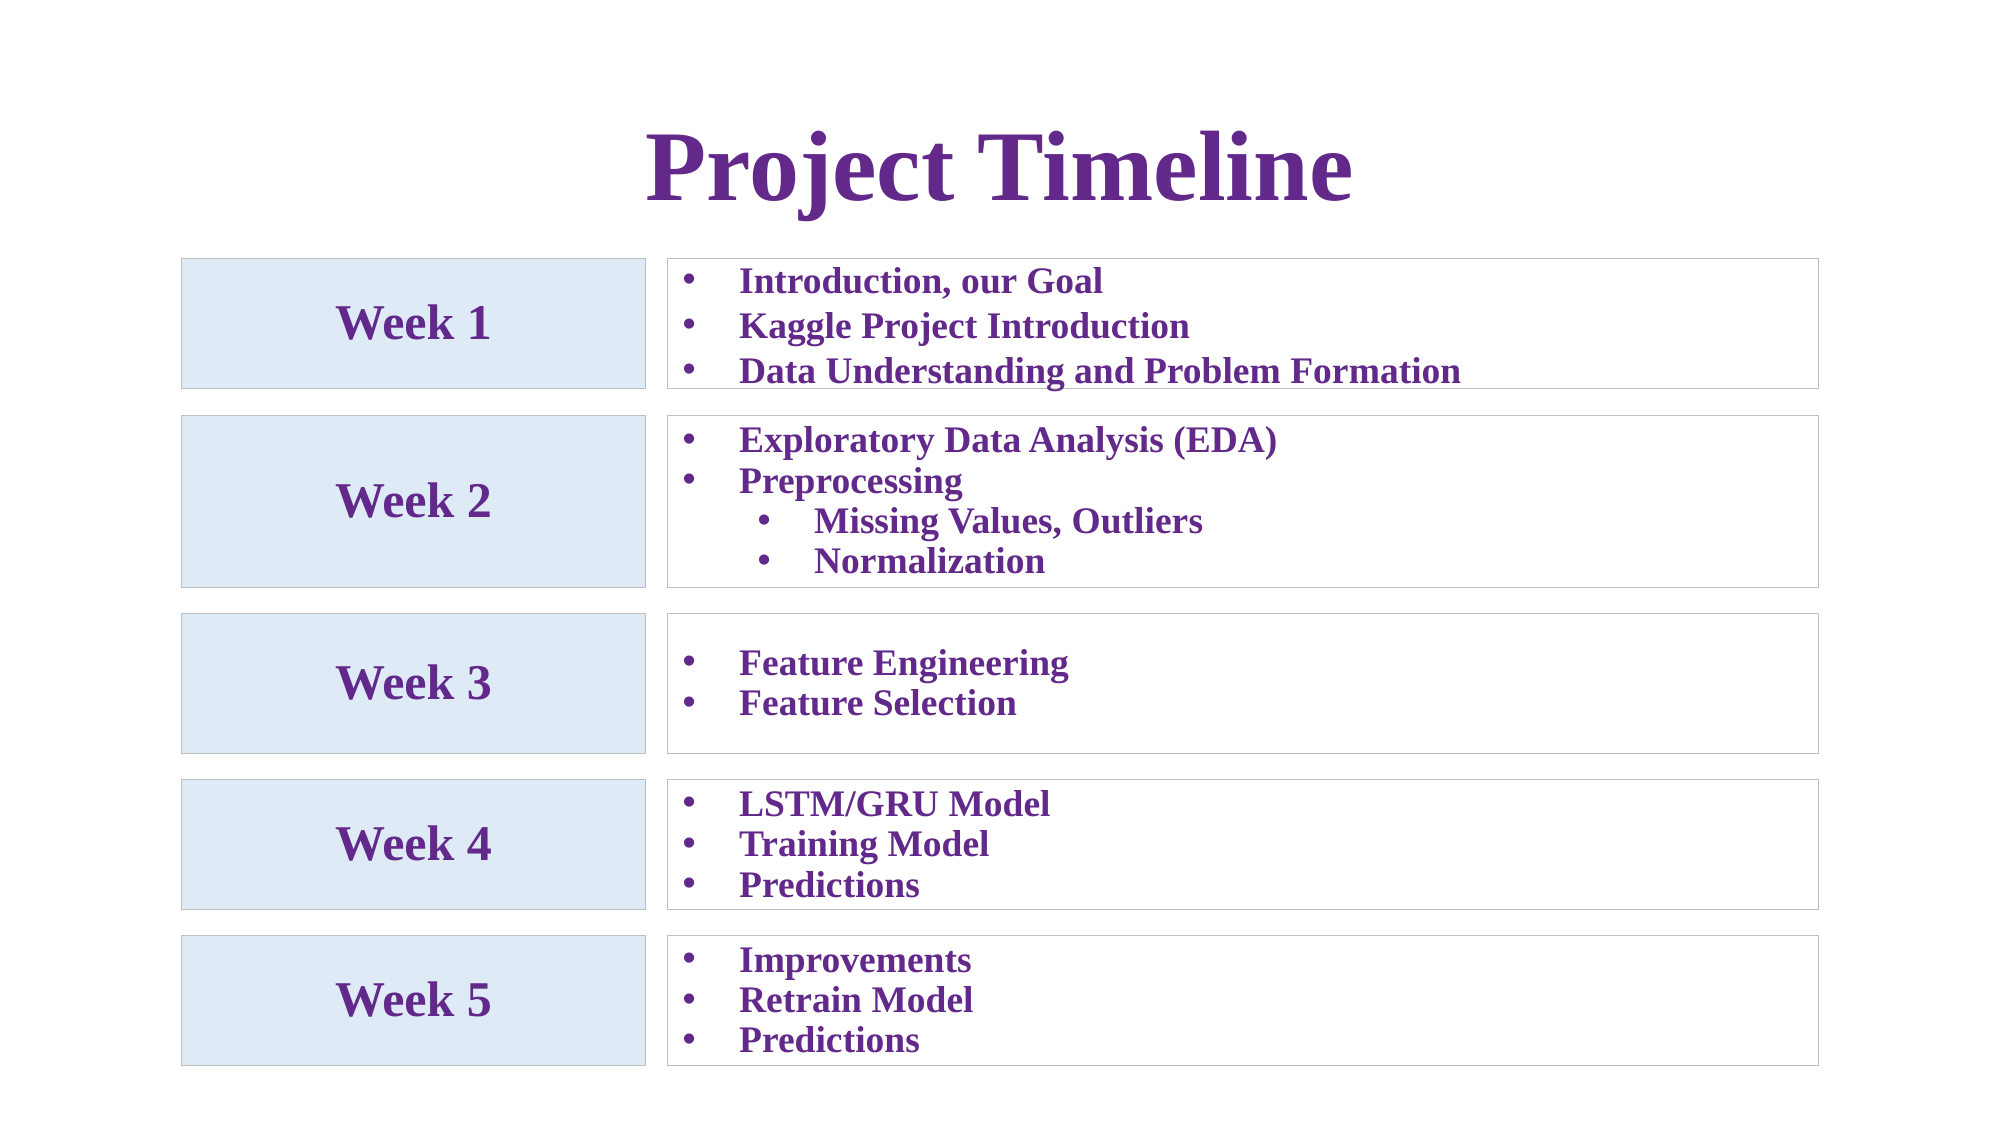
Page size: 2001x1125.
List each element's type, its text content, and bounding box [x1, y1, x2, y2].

text_box Feature Engineering Feature Selection [667, 613, 1819, 754]
text_box Exploratory Data Analysis (EDA) Preprocessing Missing Values, Outliers Normalization [667, 415, 1819, 588]
title Project Timeline [137, 59, 1863, 278]
text_box Week 1 [181, 258, 646, 389]
text_box Introduction, our Goal Kaggle Project Introduction Data Understanding and Problem Formation [667, 258, 1819, 389]
text_box LSTM/GRU Model Training Model Predictions [667, 779, 1819, 910]
text_box Week 2 [181, 415, 646, 588]
text_box Week 3 [181, 613, 646, 754]
text_box Week 4 [181, 779, 646, 910]
text_box Week 5 [181, 935, 646, 1066]
text_box Improvements Retrain Model Predictions [667, 935, 1819, 1066]
